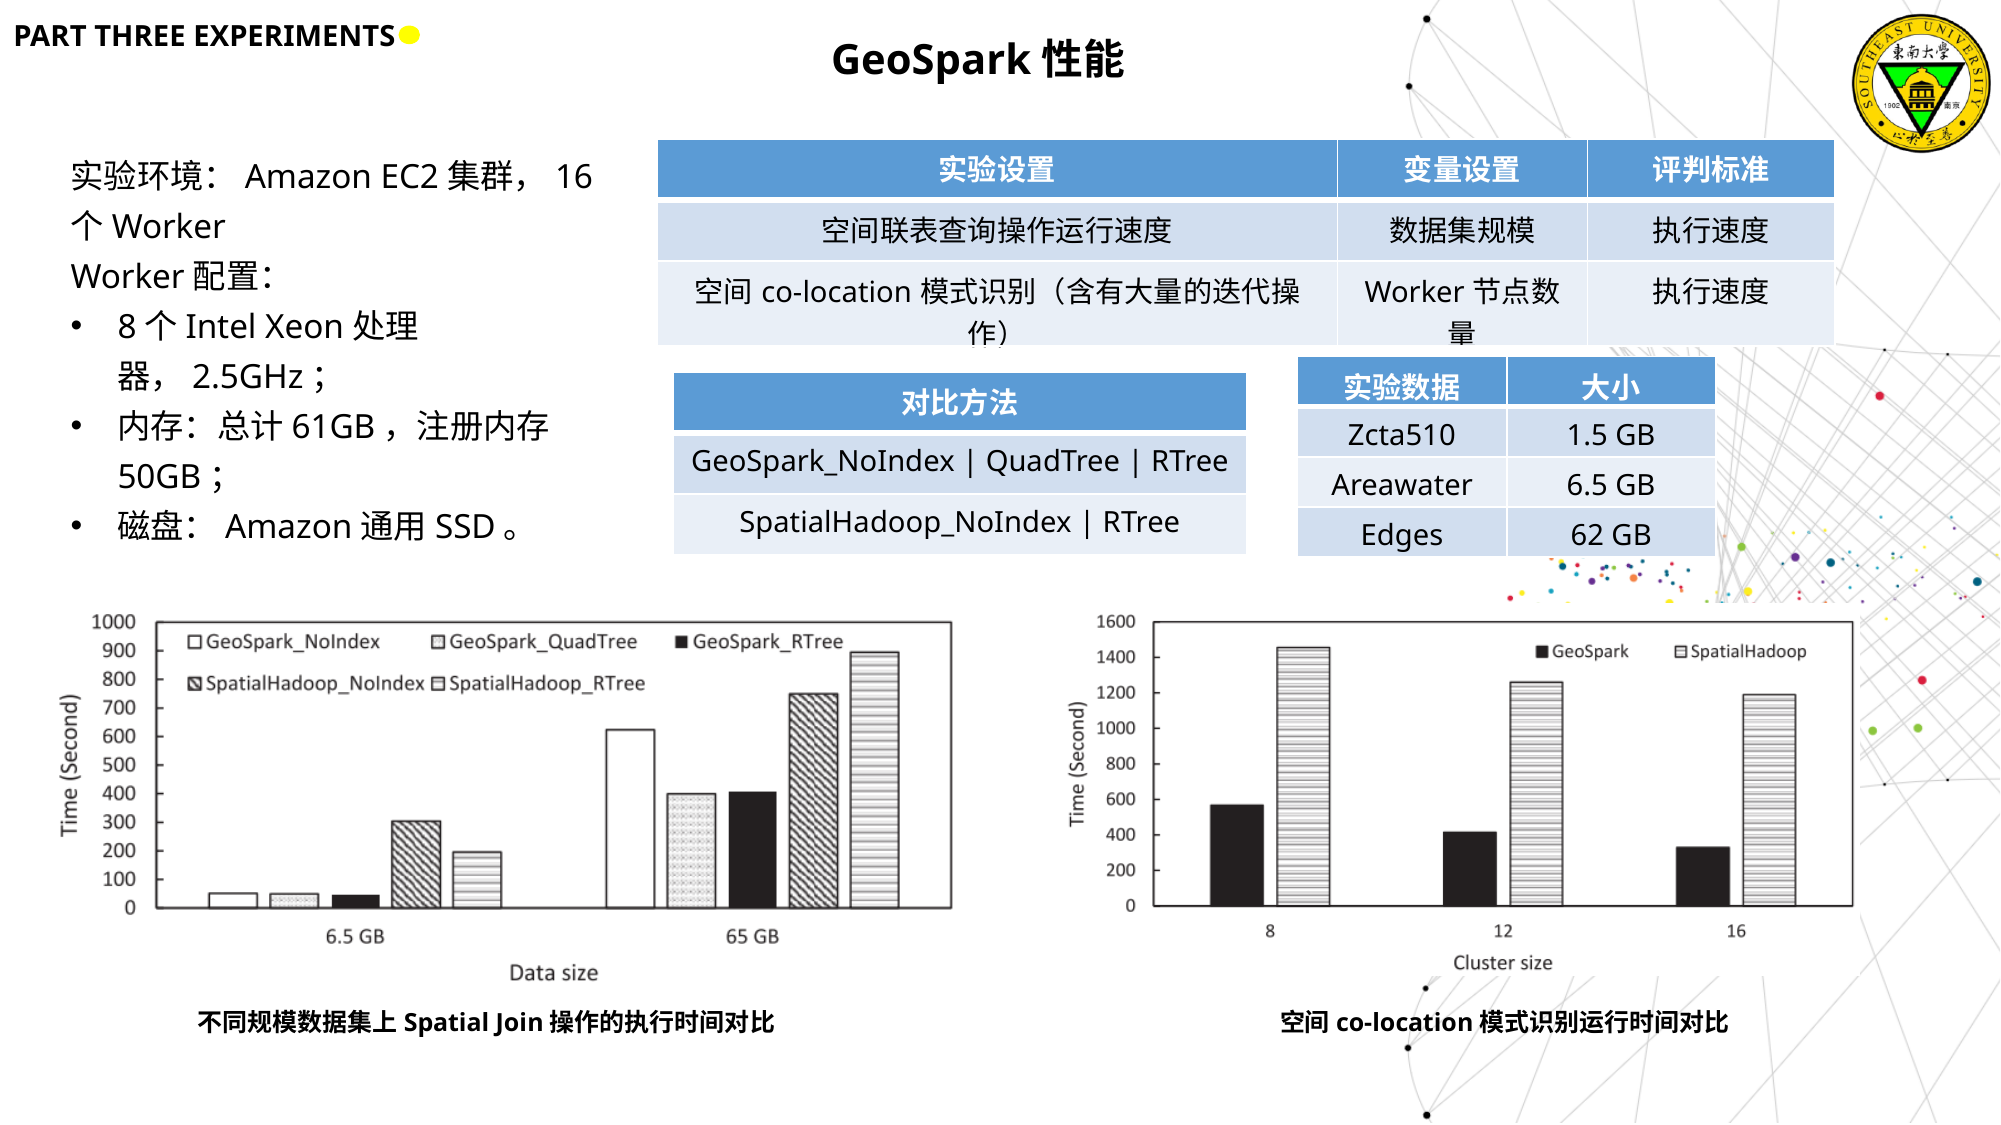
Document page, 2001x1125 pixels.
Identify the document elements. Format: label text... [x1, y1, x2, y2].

table_cell 62 GB [1508, 508, 1715, 556]
text_box PART THREE EXPERIMENTS [0, 9, 411, 60]
text_box 空间co-location模式识别运行时间对比 [1265, 999, 1748, 1045]
table_header 实验数据 [1298, 357, 1506, 404]
table_cell Areawater [1298, 458, 1506, 506]
table_cell 执行速度 [1588, 262, 1834, 345]
text_box GeoSpark性能 [816, 25, 1140, 91]
table_header 实验设置 [658, 140, 1337, 197]
text_box 实验环境：Amazon EC2集群，16个Worker Worker配置： 8个Intel Xeon处理器，2.5GHz； 内存：总计61GB，注册内存50GB； 磁盘：Amazon通用SSD。 [55, 138, 623, 553]
table_header 对比方法 [674, 373, 1246, 430]
table_cell 执行速度 [1588, 203, 1834, 260]
table_cell GeoSpark_NoIndex | QuadTree | RTree [674, 436, 1246, 493]
table_cell 空间联表查询操作运行速度 [658, 203, 1337, 260]
table_cell Zcta510 [1298, 409, 1506, 456]
table_cell 数据集规模 [1338, 203, 1587, 260]
table_header 评判标准 [1588, 140, 1834, 197]
picture [52, 603, 960, 988]
table_cell Worker节点数量 [1338, 262, 1587, 345]
text_box 不同规模数据集上Spatial Join操作的执行时间对比 [183, 999, 829, 1045]
table_cell 1.5 GB [1508, 409, 1715, 456]
table_header 大小 [1508, 357, 1715, 404]
table_header 变量设置 [1338, 140, 1587, 197]
text_box [397, 24, 422, 46]
table_cell SpatialHadoop_NoIndex | RTree [674, 495, 1246, 554]
table_cell Edges [1298, 508, 1506, 556]
table_cell 空间co-location模式识别（含有大量的迭代操作） [658, 262, 1337, 345]
picture [1061, 0, 2001, 1123]
table_cell 6.5 GB [1508, 458, 1715, 506]
